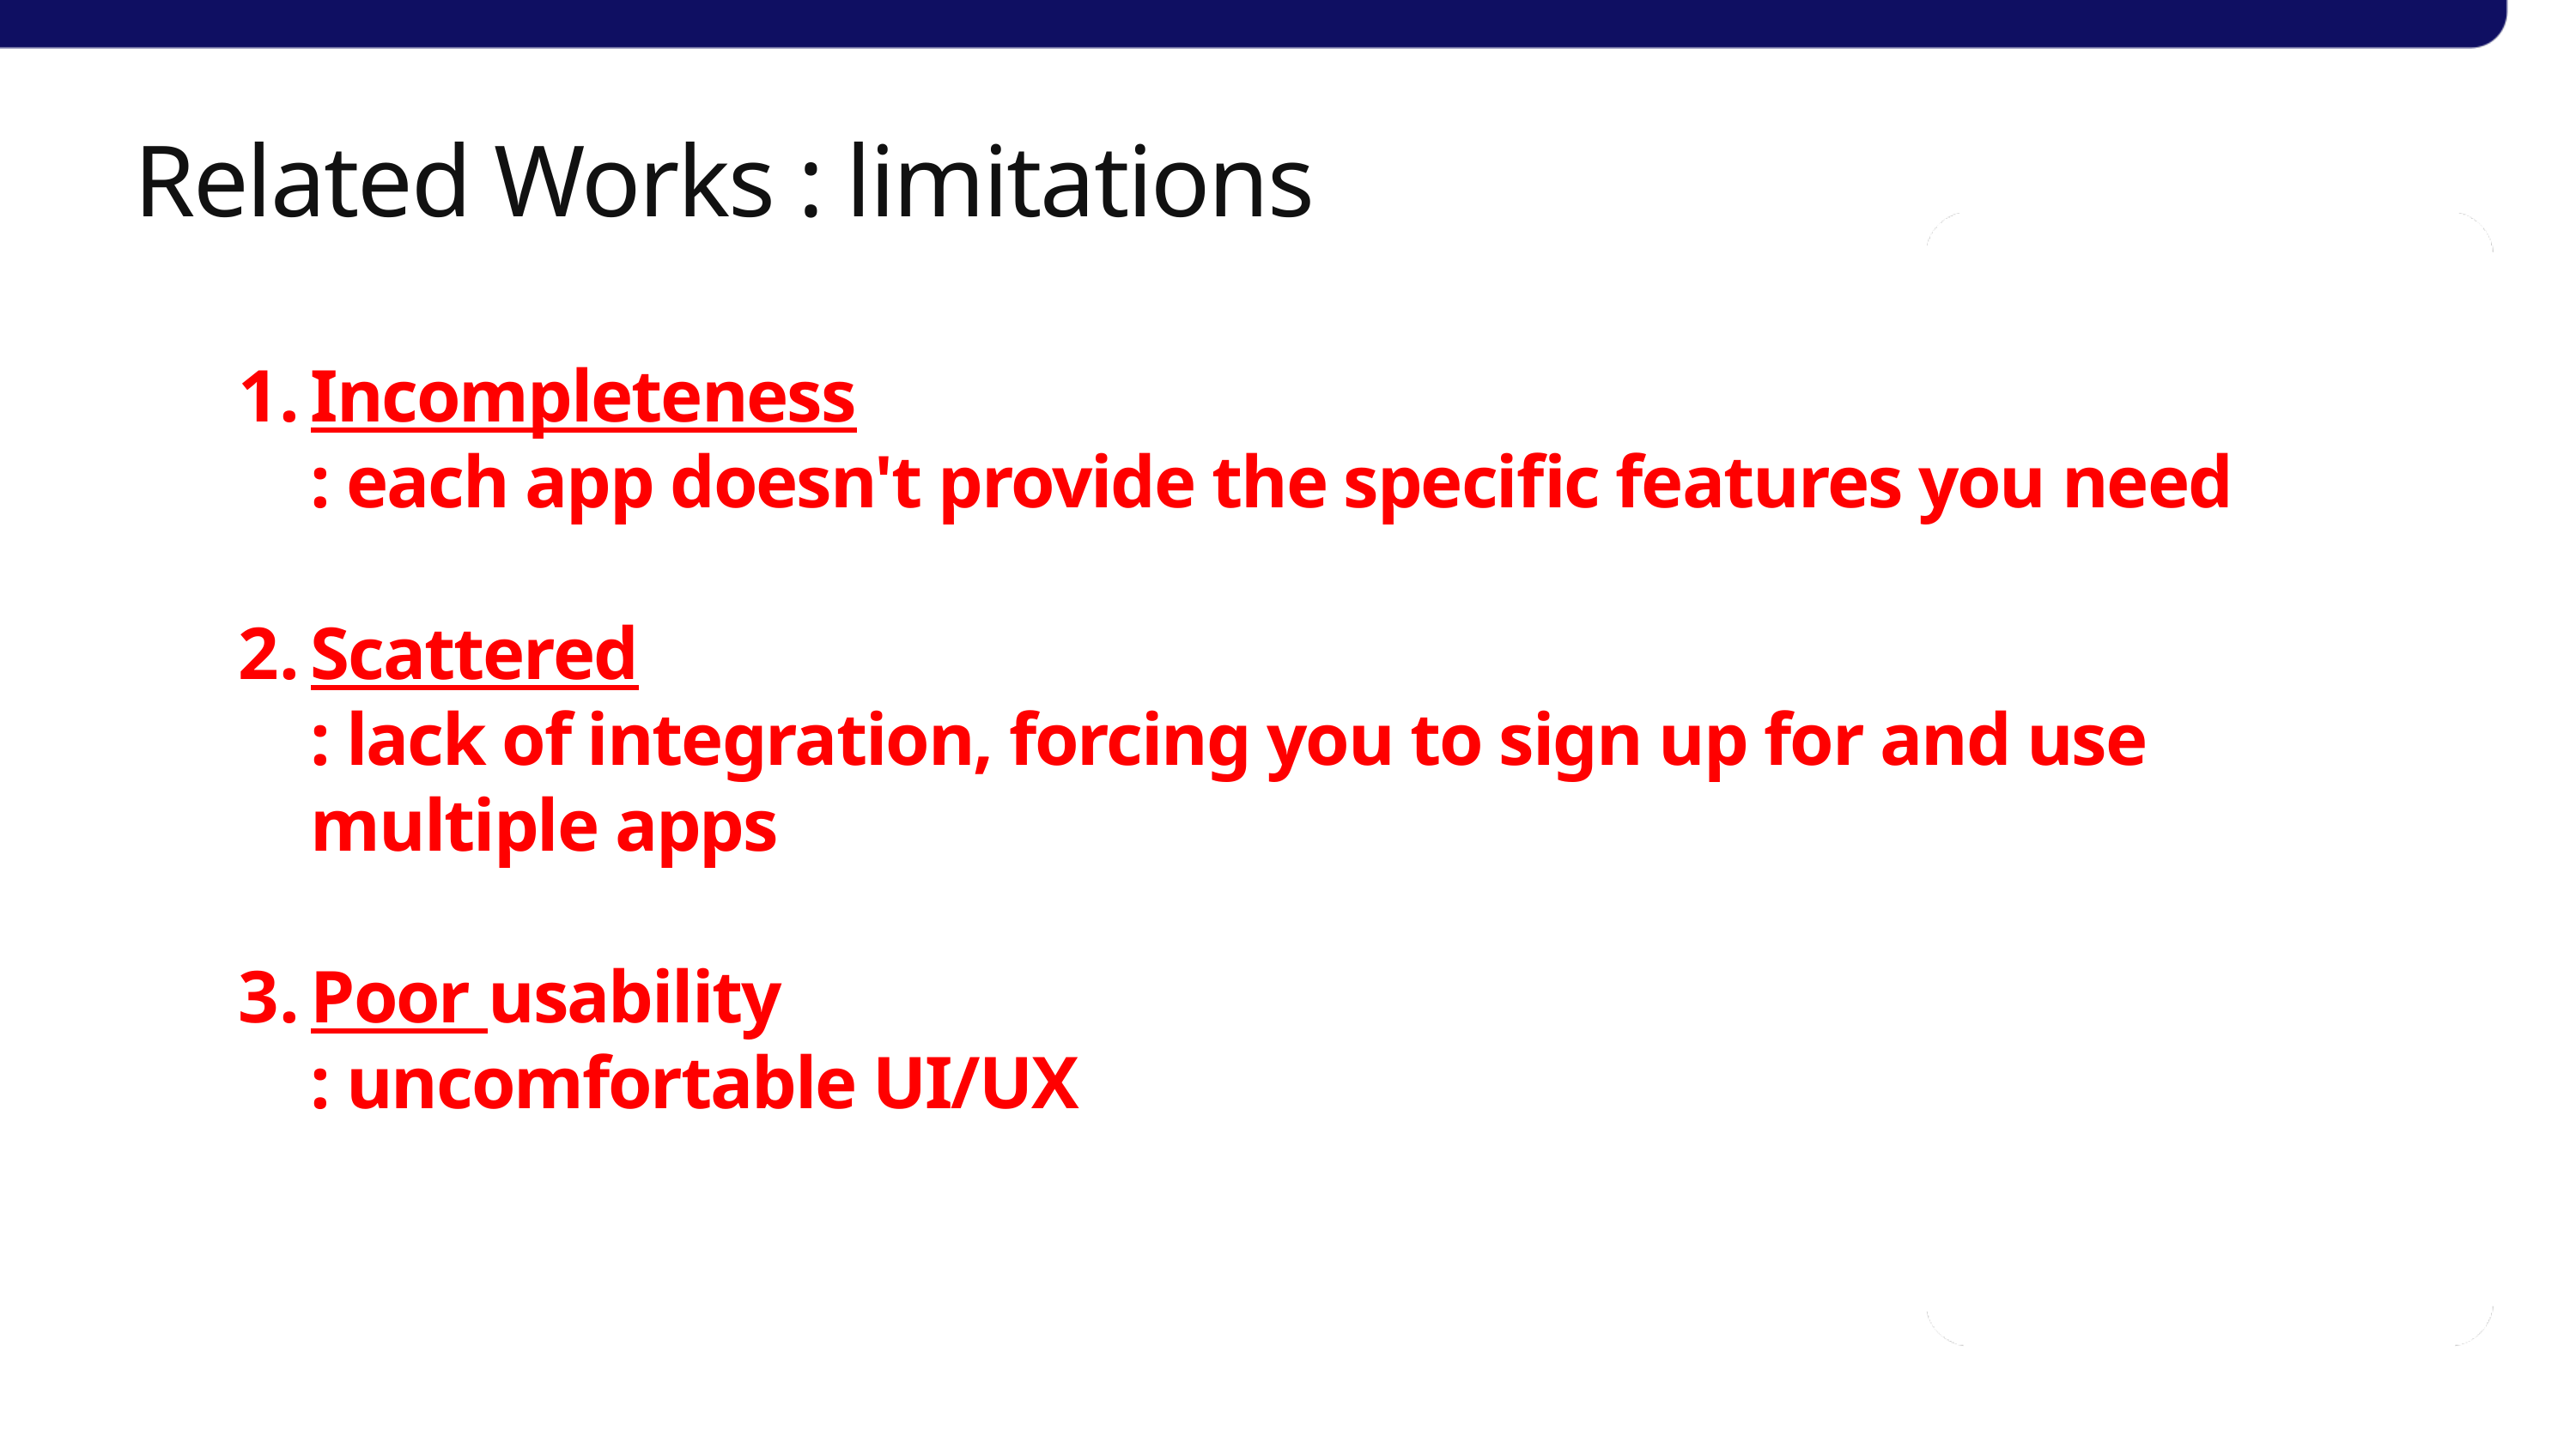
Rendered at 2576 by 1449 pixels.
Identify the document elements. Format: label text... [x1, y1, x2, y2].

text_box Incompleteness : each app doesn't provide the specific features you need Scattered : lack of integration, forcing you to sign up for and use multiple apps Poor usability : uncomfortable UI/UX [238, 350, 1922, 433]
picture [0, 0, 2508, 49]
text_box Related Works : limitations [134, 130, 1755, 269]
picture [1926, 212, 2494, 1347]
